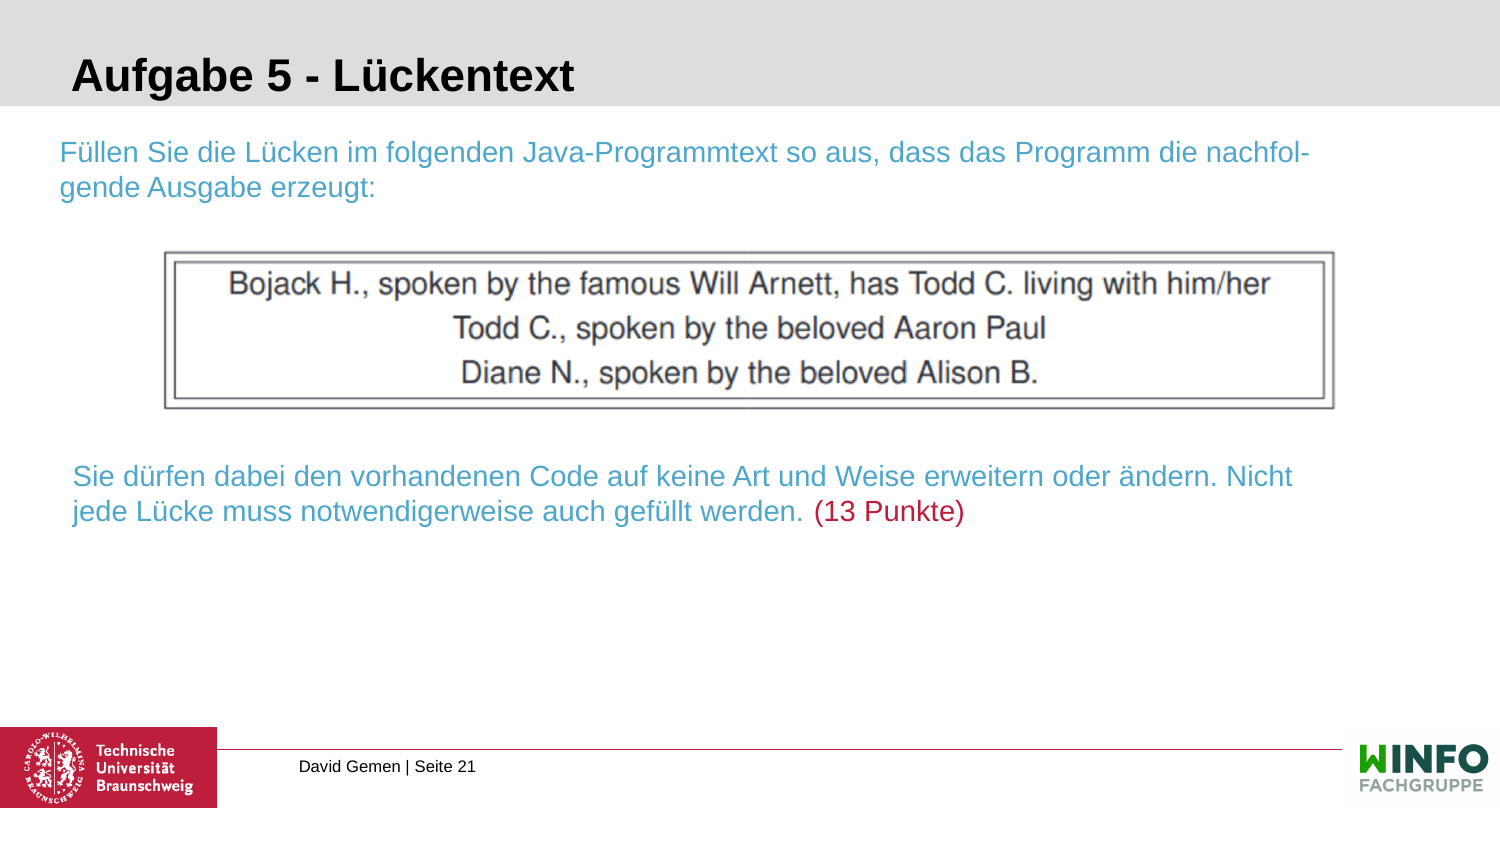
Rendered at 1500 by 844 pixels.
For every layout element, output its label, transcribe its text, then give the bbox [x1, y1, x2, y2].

text_box Sie dürfen dabei den vorhandenen Code auf keine Art und Weise erweitern oder ändern. Nicht jede Lücke muss notwendigerweise auch gefüllt werden. (13 Punkte) [57, 442, 1458, 542]
text_box Füllen Sie die Lücken im folgenden Java-Programmtext so aus, dass das Programm die nachfol- gende Ausgabe erzeugt: [44, 118, 1445, 219]
picture [154, 239, 1346, 423]
title Aufgabe 5 - Lückentext [70, 13, 1445, 101]
picture [1342, 727, 1500, 808]
picture [0, 727, 217, 808]
